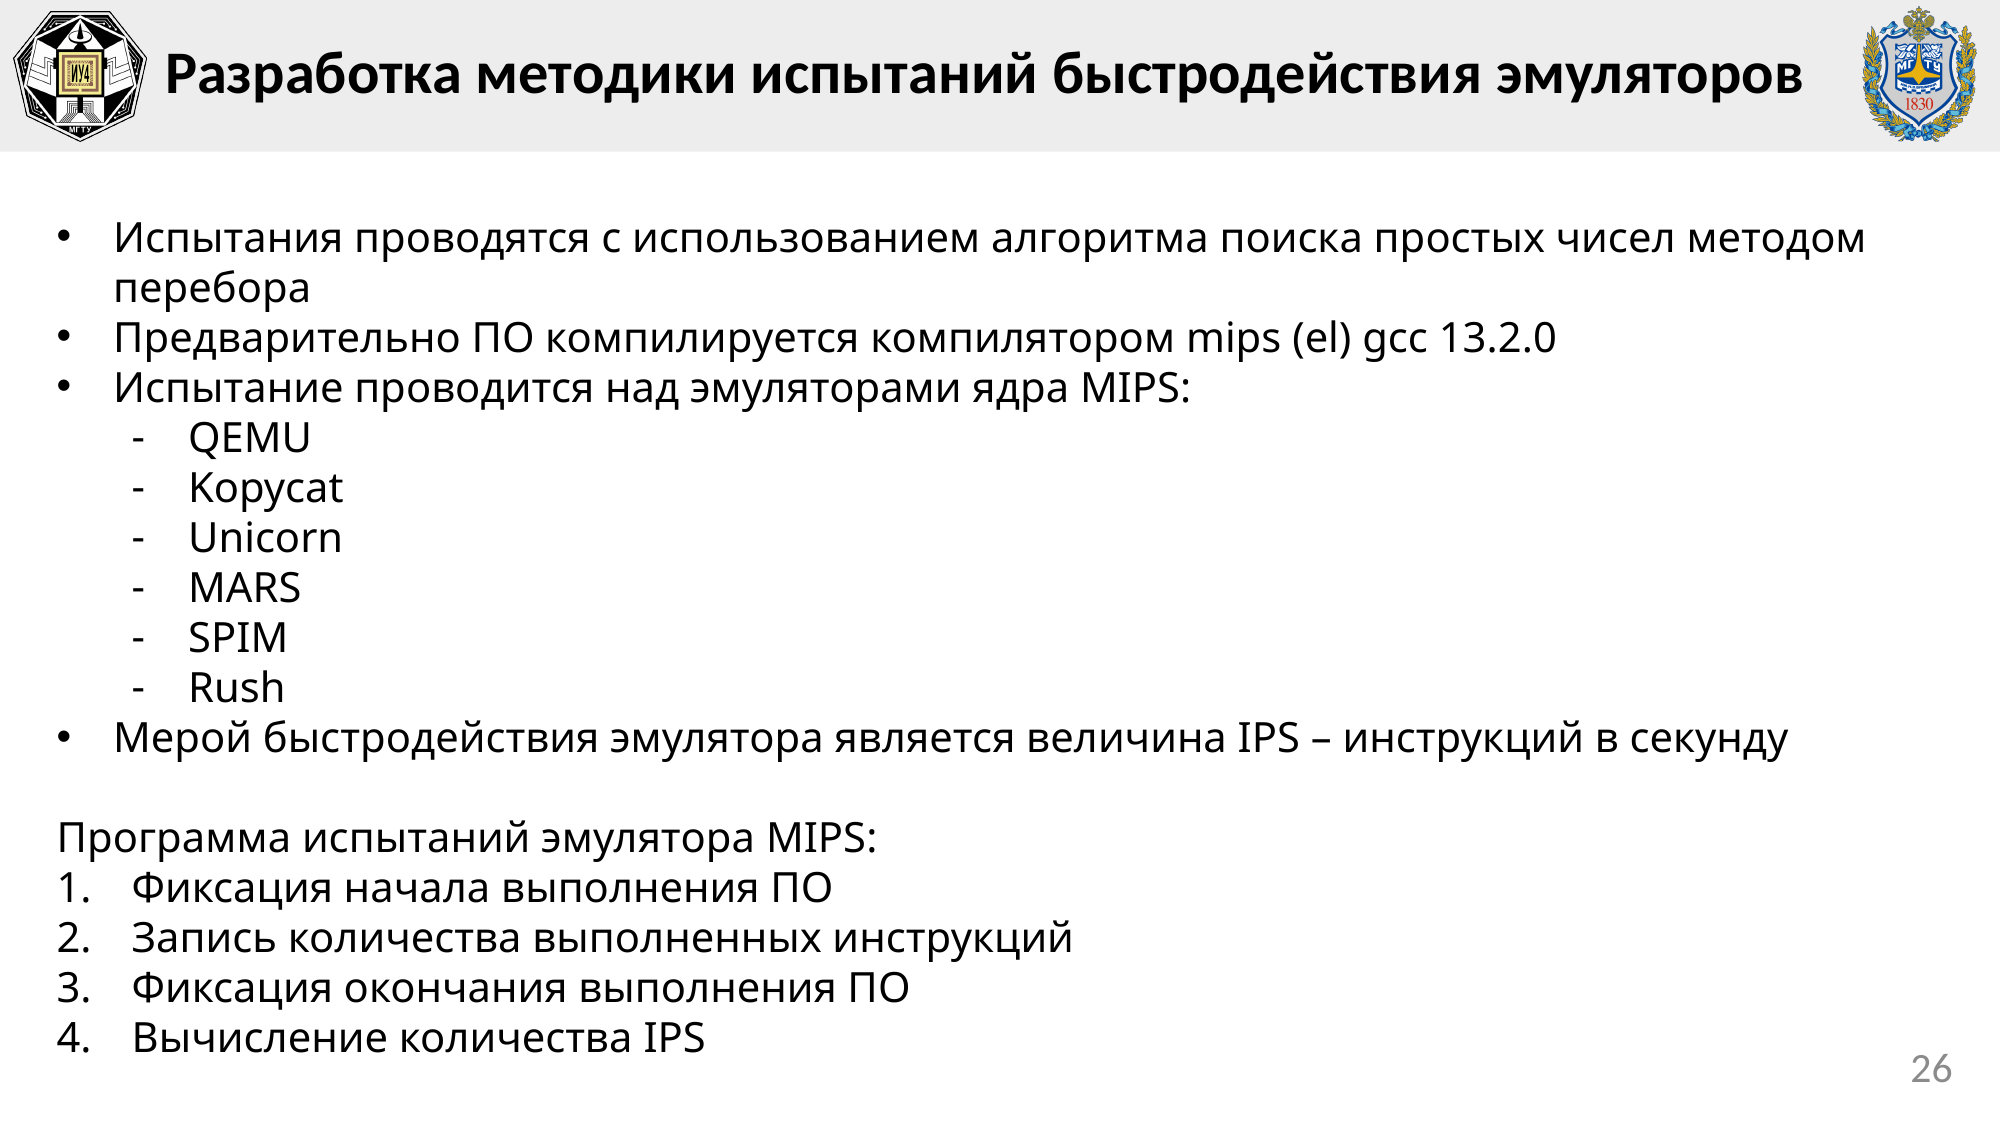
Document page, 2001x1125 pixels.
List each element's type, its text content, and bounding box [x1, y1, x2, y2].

text_box Разработка методики испытаний быстродействия эмуляторов [0, 0, 2000, 152]
picture [13, 11, 147, 142]
text_box Испытания проводятся с использованием алгоритма поиска простых чисел методом перебора Предварительно ПО компилируется компилятором mips (el) gcc 13.2.0 Испытание проводится над эмуляторами ядра MIPS: QEMU Kopycat Unicorn MARS SPIM Rush Мерой быстродействия эмулятора является величина IPS – инструкций в секунду Программа испытаний эмулятора MIPS: Фиксация начала выполнения ПО Запись количества выполненных инструкций Фиксация окончания выполнения ПО Вычисление количества IPS [41, 203, 1917, 1119]
picture [1862, 5, 1977, 142]
slide_number 26 [1917, 1036, 1968, 1097]
